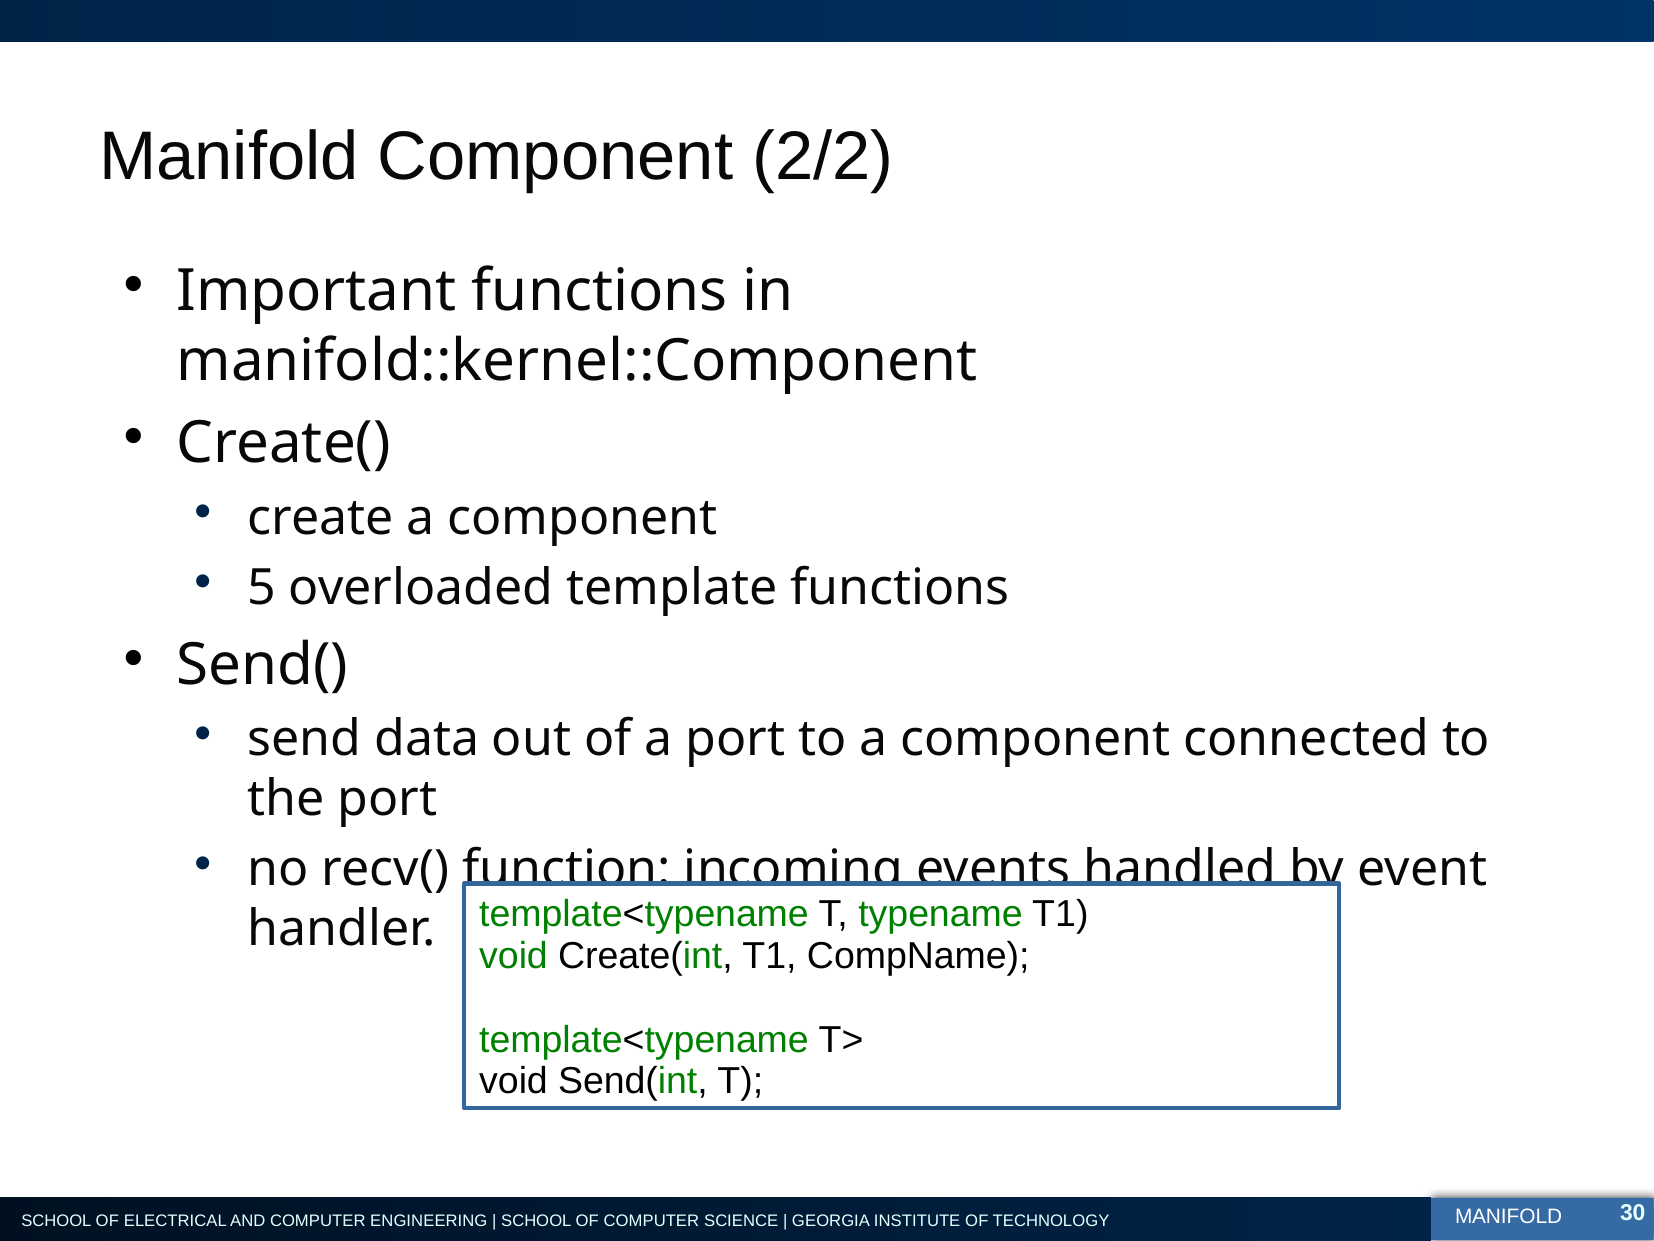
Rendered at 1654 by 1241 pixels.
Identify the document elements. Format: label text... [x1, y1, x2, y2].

list Important functions in manifold::kernel::Component Create() create a component 5 overloaded template functions Send() send data out of a port to a component connected to the port no recv() function: incoming events handled by event handler. [89, 243, 1578, 887]
title Manifold Component (2/2) [82, 56, 1571, 250]
text_box template<typename T, typename T1) void Create(int, T1, CompName); template<typename T> void Send(int, T); [462, 881, 1341, 1110]
slide_number 30 [1580, 1191, 1646, 1231]
